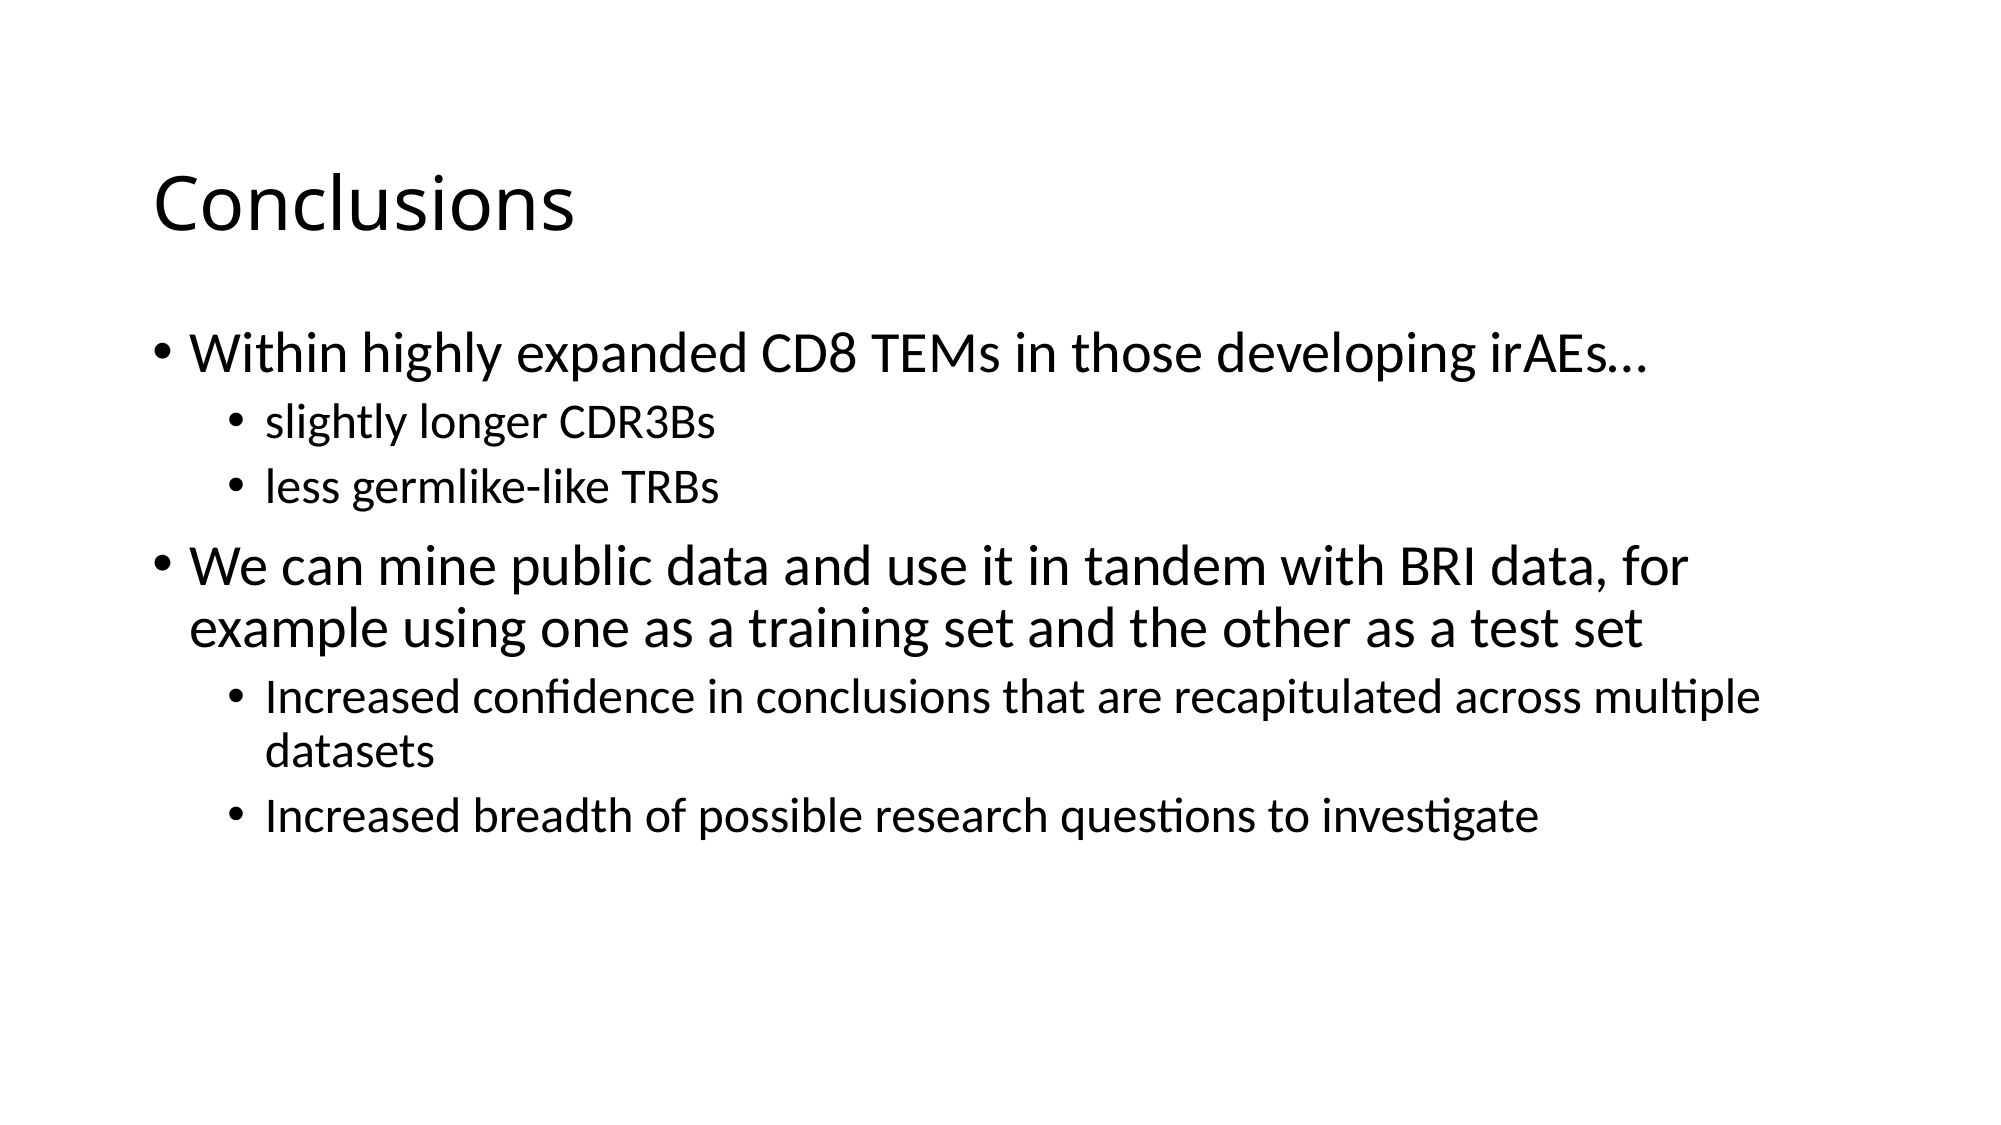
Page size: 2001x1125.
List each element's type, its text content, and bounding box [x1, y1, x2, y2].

title Conclusions [137, 97, 1863, 314]
list Within highly expanded CD8 TEMs in those developing irAEs… slightly longer CDR3Bs less germlike-like TRBs We can mine public data and use it in tandem with BRI data, for example using one as a training set and the other as a test set Increased confidence in conclusions that are recapitulated across multiple datasets Increased breadth of possible research questions to investigate [137, 314, 1863, 1074]
